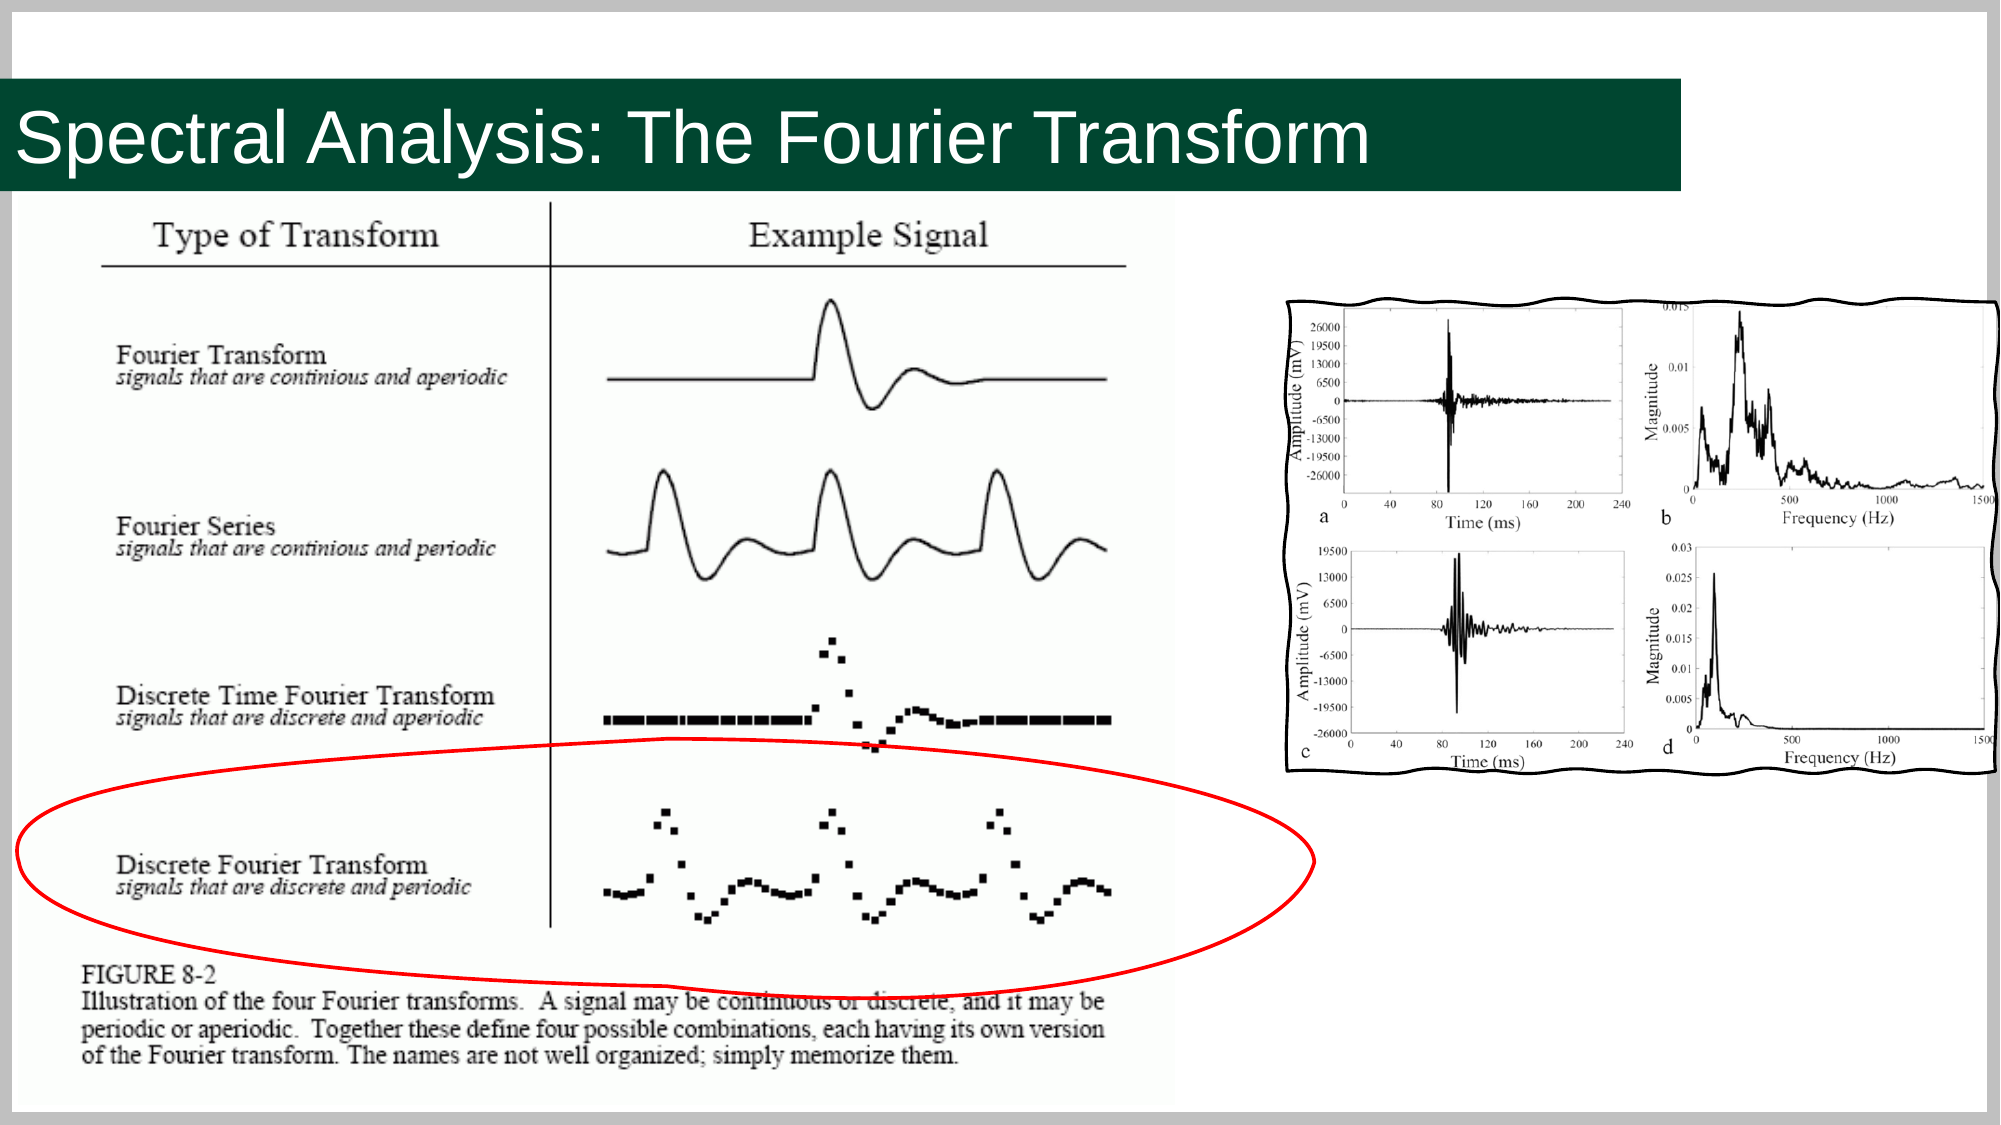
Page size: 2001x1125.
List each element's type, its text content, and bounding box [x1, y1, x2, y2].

picture [18, 195, 1175, 1105]
text_box Spectral Analysis: The Fourier Transform [0, 84, 1681, 184]
text_box [1179, 787, 1315, 958]
picture [1286, 301, 1996, 772]
text_box [0, 184, 1681, 192]
text_box [0, 0, 2000, 1125]
text_box [0, 78, 1681, 84]
